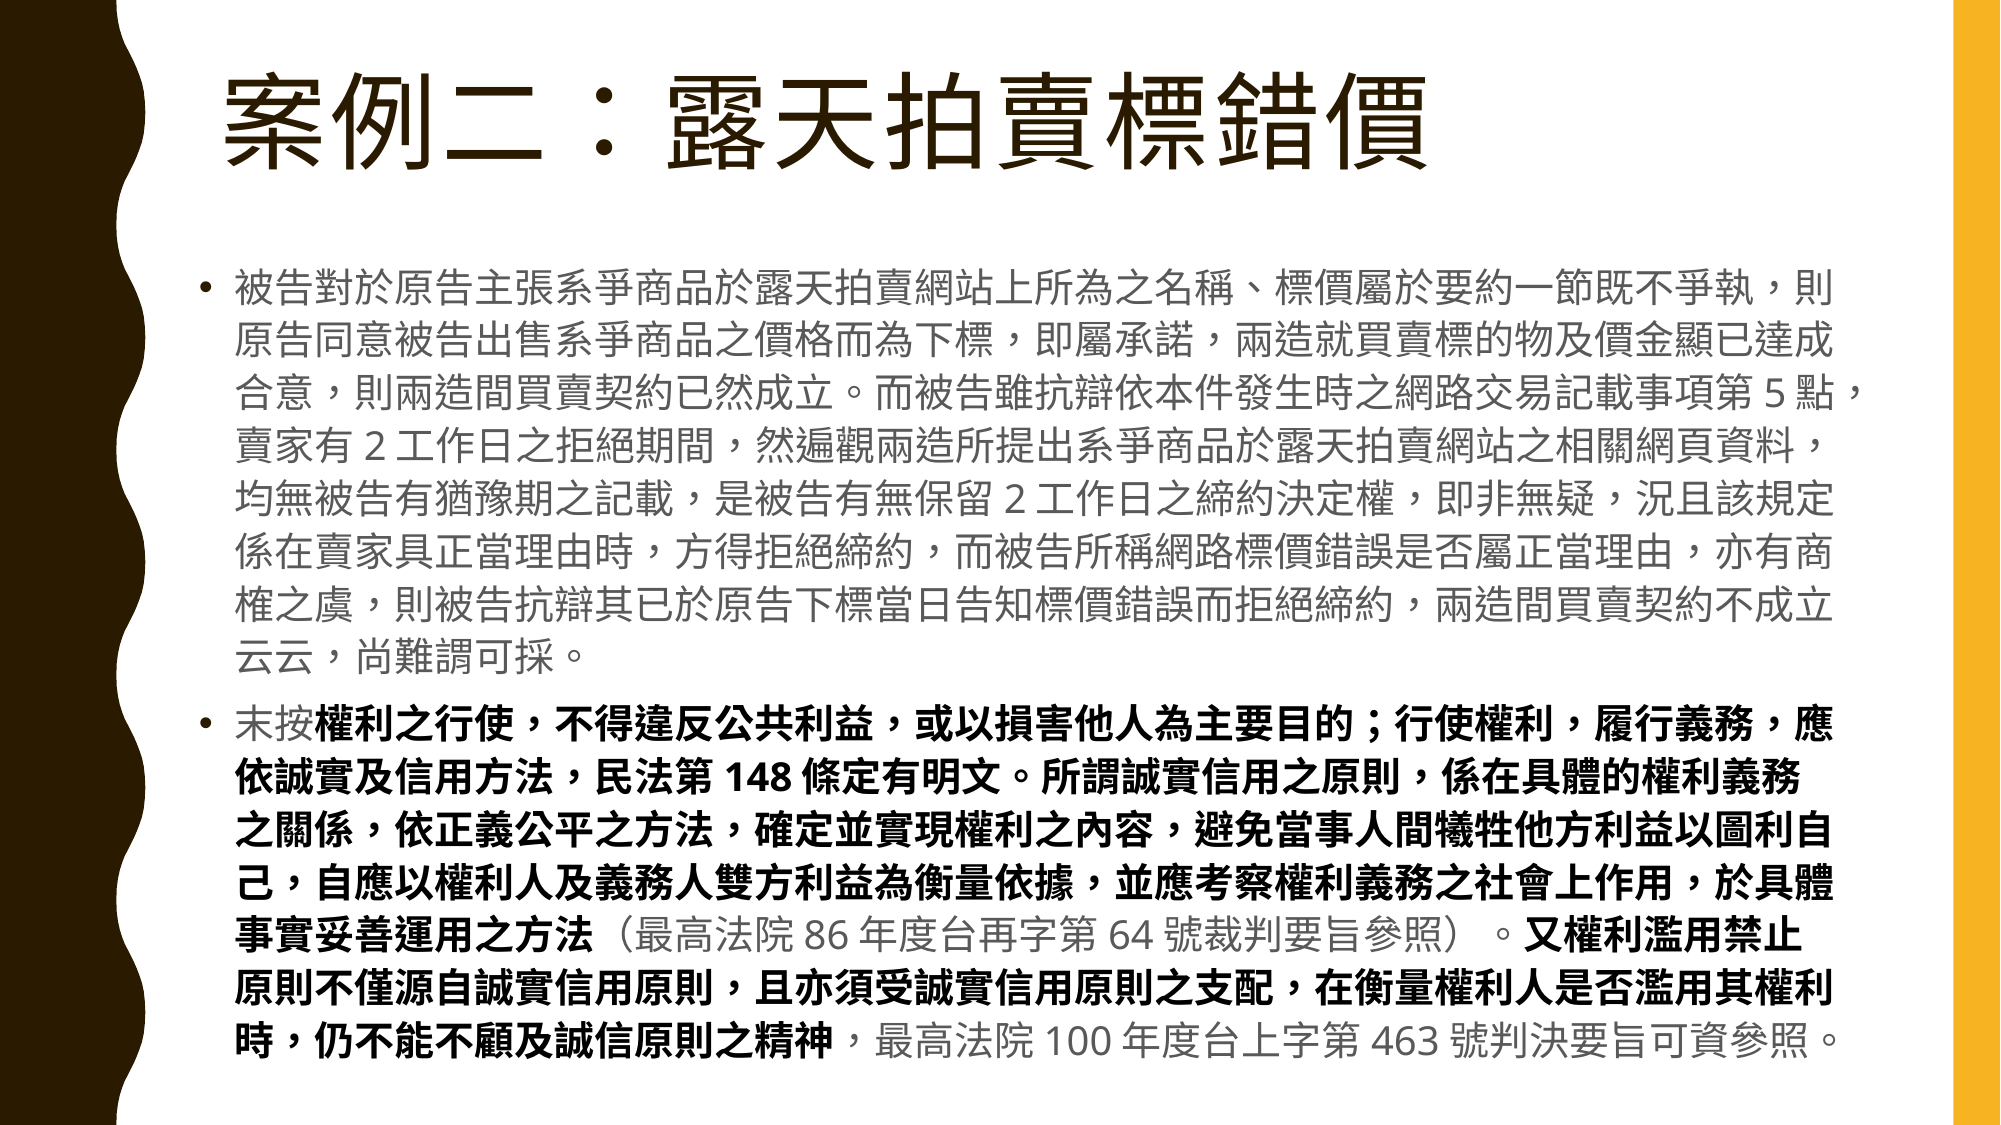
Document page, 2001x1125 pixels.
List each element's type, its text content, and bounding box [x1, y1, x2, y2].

title 案例二：露天拍賣標錯價 [205, 62, 1875, 235]
list 被告對於原告主張系爭商品於露天拍賣網站上所為之名稱、標價屬於要約一節既不爭執，則原告同意被告出售系爭商品之價格而為下標，即屬承諾，兩造就買賣標的物及價金顯已達成合意，則兩造間買賣契約已然成立。而被告雖抗辯依本件發生時之網路交易記載事項第5點，賣家有2工作日之拒絕期間，然遍觀兩造所提出系爭商品於露天拍賣網站之相關網頁資料，均無被告有猶豫期之記載，是被告有無保留2工作日之締約決定權，即非無疑，況且該規定係在賣家具正當理由時，方得拒絕締約，而被告所稱網路標價錯誤是否屬正當理由，亦有商榷之虞，則被告抗辯其已於原告下標當日告知標價錯誤而拒絕締約，兩造間買賣契約不成立云云，尚難謂可採。 末按權利之行使，不得違反公共利益，或以損害他人為主要目的；行使權利，履行義務，應依誠實及信用方法，民法第148條定有明文。所謂誠實信用之原則，係在具體的權利義務之關係，依正義公平之方法，確定並實現權利之內容，避免當事人間犧牲他方利益以圖利自己，自應以權利人及義務人雙方利益為衡量依據，並應考察權利義務之社會上作用，於具體事實妥善運用之方法（最高法院86年度台再字第64號裁判要旨參照）。又權利濫用禁止原則不僅源自誠實信用原則，且亦須受誠實信用原則之支配，在衡量權利人是否濫用其權利時，仍不能不顧及誠信原則之精神，最高法院100年度台上字第463號判決要旨可資參照。 [183, 249, 1854, 1089]
